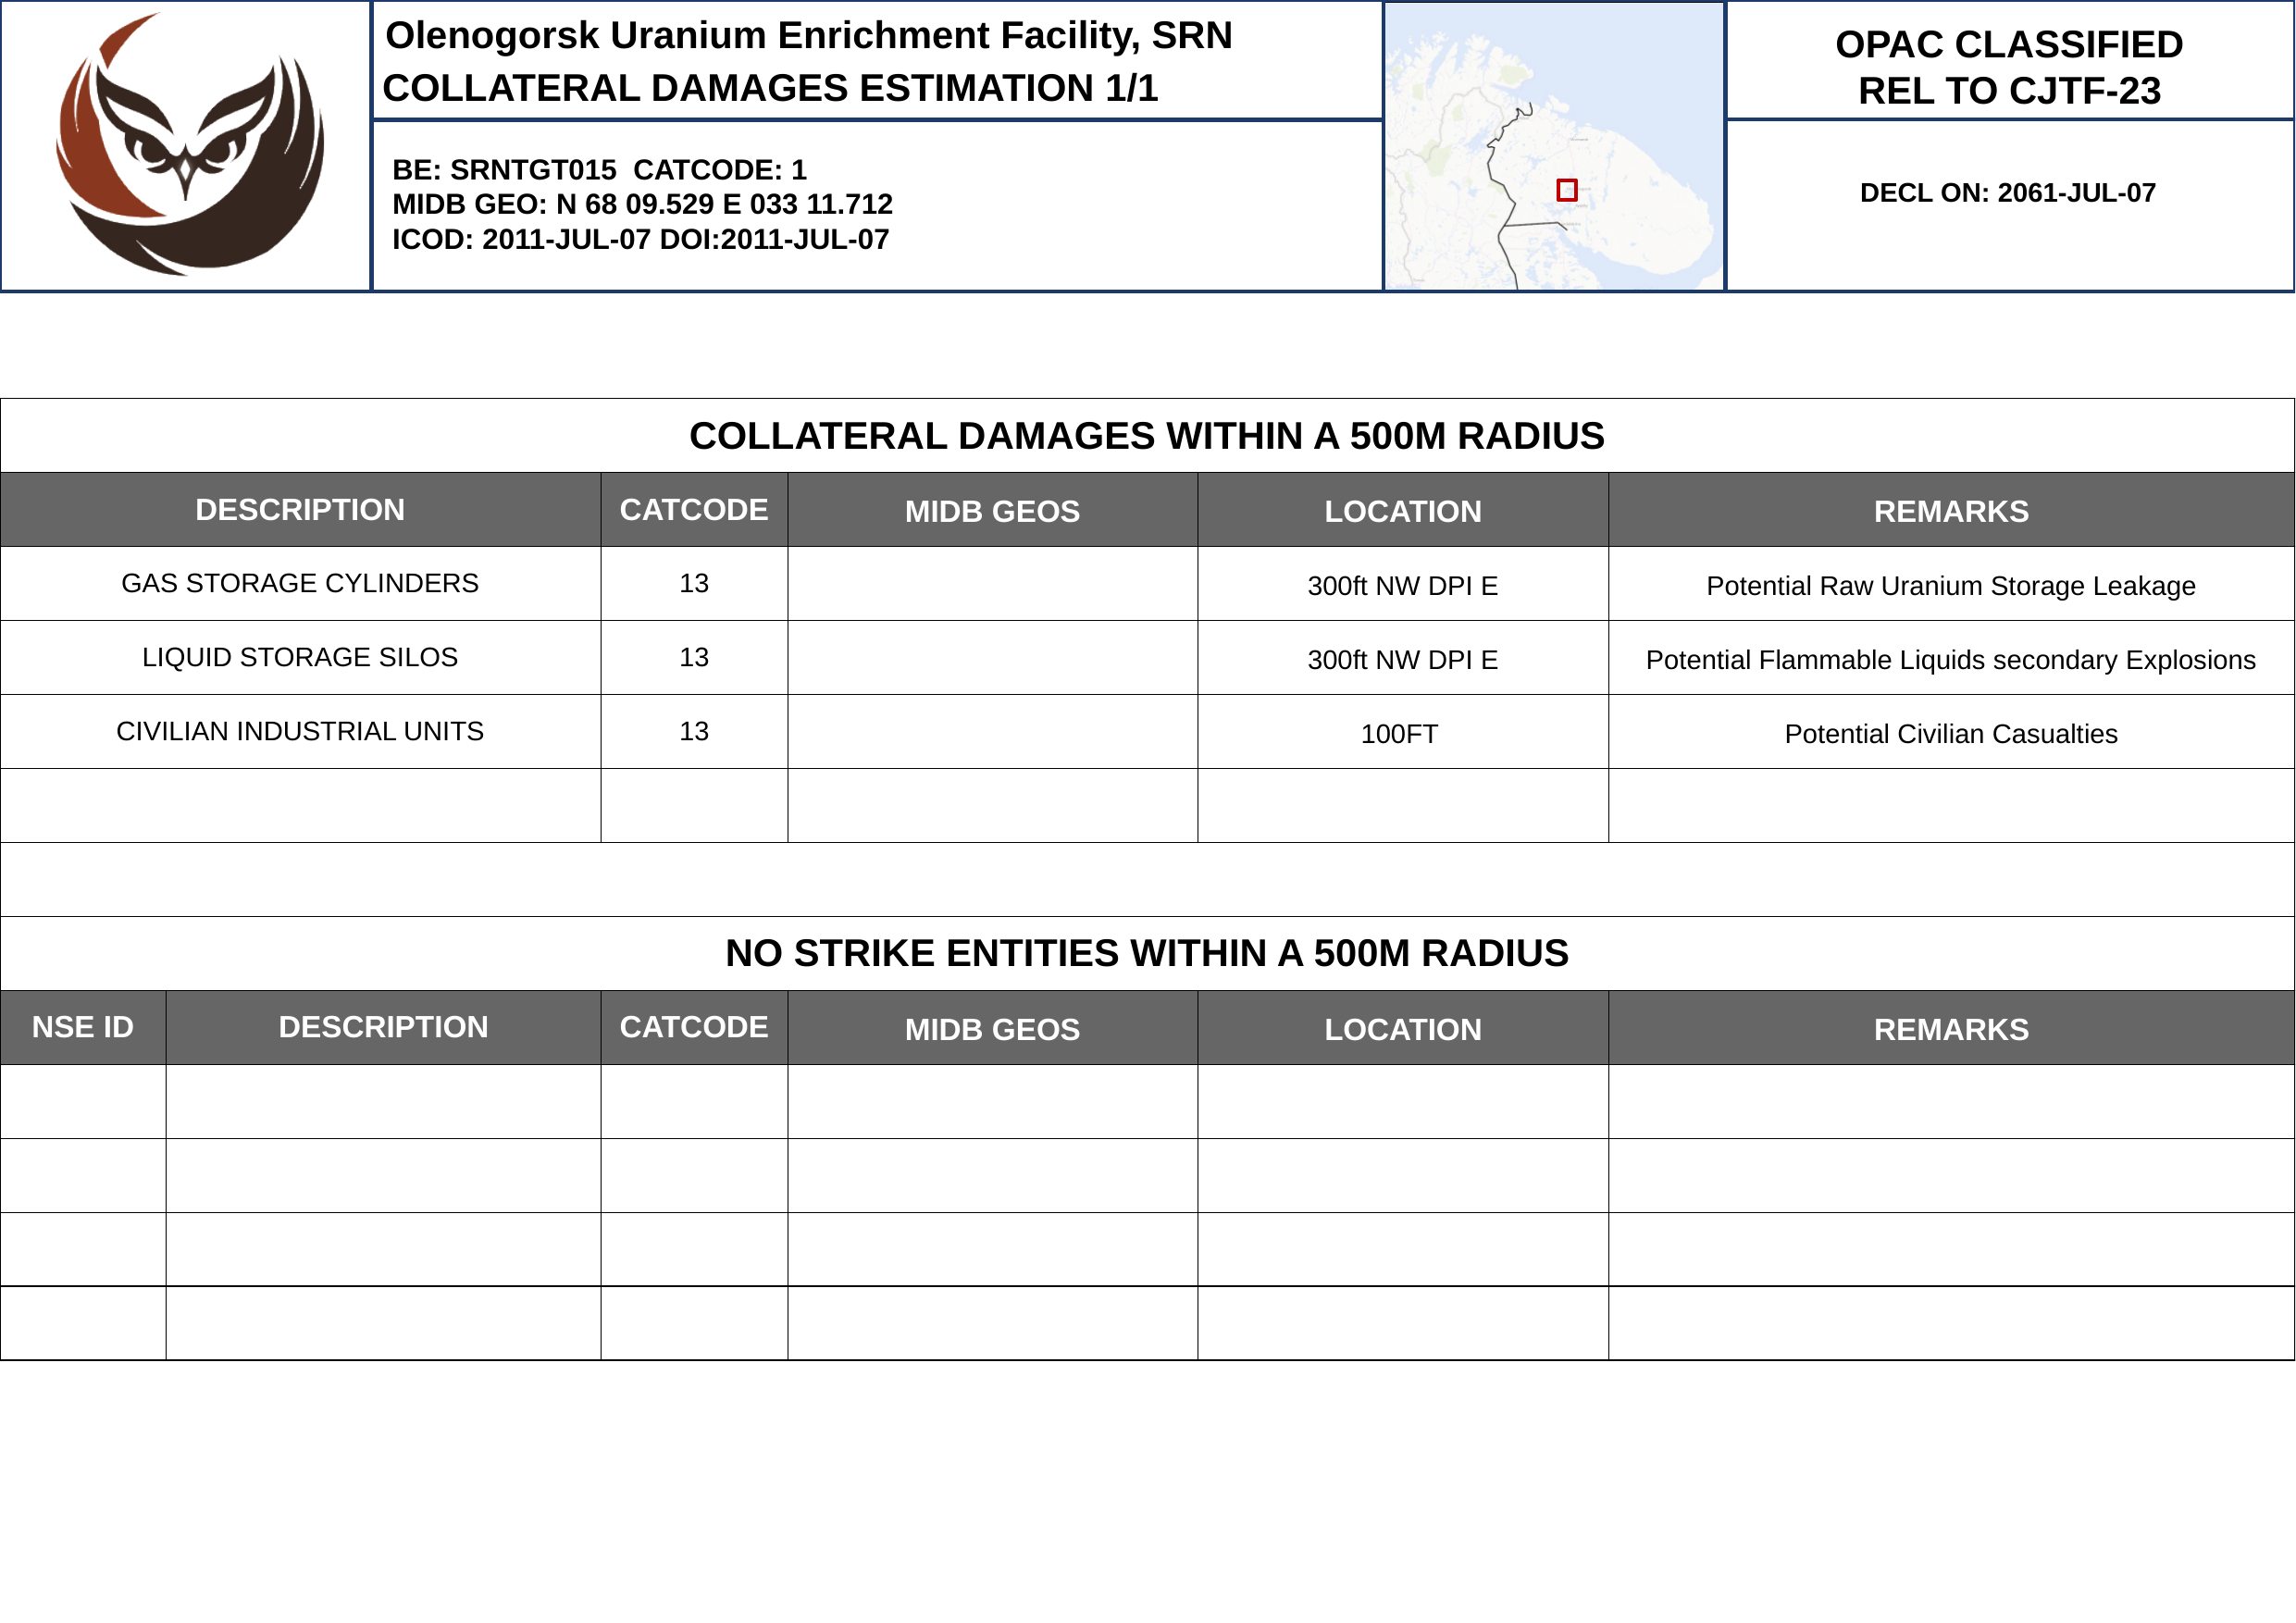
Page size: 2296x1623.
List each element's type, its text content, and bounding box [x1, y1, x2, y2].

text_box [0, 0, 2296, 302]
table_cell Potential Raw Uranium Storage Leakage [1609, 547, 2294, 620]
table_cell [1609, 1139, 2294, 1212]
table_cell 300ft NW DPI E [1198, 547, 1608, 620]
table_cell DESCRIPTION [167, 991, 601, 1064]
table_cell [788, 1065, 1198, 1138]
table_cell [1198, 1139, 1608, 1212]
table_cell [602, 769, 788, 842]
table_cell REMARKS [1609, 991, 2294, 1064]
table_cell MIDB GEOS [788, 991, 1198, 1064]
table_cell [1198, 1213, 1608, 1285]
table_cell Potential Flammable Liquids secondary Explosions [1609, 621, 2294, 694]
table_cell [167, 1139, 601, 1212]
table_cell REMARKS [1609, 473, 2294, 546]
table_cell [788, 1139, 1198, 1212]
table_cell MIDB GEOS [788, 473, 1198, 546]
table_cell [1198, 769, 1608, 842]
table_cell [602, 1139, 788, 1212]
table_cell [1198, 1065, 1608, 1138]
table_cell [1, 843, 2294, 916]
table_cell [167, 1287, 601, 1359]
table_cell [1198, 1287, 1608, 1359]
table_header COLLATERAL DAMAGES WITHIN A 500M RADIUS [1, 399, 2294, 472]
table_cell [602, 1065, 788, 1138]
table_cell [1, 1065, 166, 1138]
table_cell 13 [602, 547, 788, 620]
table_cell [788, 1213, 1198, 1285]
table_cell [602, 1213, 788, 1285]
table_cell 300ft NW DPI E [1198, 621, 1608, 694]
table_cell CATCODE [602, 991, 788, 1064]
table_cell CATCODE [602, 473, 788, 546]
table_cell 13 [602, 695, 788, 768]
table_cell [1609, 769, 2294, 842]
table_cell [788, 769, 1198, 842]
table_cell DESCRIPTION [1, 473, 601, 546]
table_cell 13 [602, 621, 788, 694]
table_cell [1, 1139, 166, 1212]
table_cell [1, 1213, 166, 1285]
table_cell [1, 1287, 166, 1359]
table_cell [167, 1213, 601, 1285]
table_cell [1, 769, 601, 842]
table_cell [788, 1287, 1198, 1359]
table_cell [602, 1287, 788, 1359]
table_cell 100FT [1198, 695, 1608, 768]
table_cell Potential Civilian Casualties [1609, 695, 2294, 768]
table_cell NSE ID [1, 991, 166, 1064]
table_cell LOCATION [1198, 991, 1608, 1064]
table_cell [788, 547, 1198, 620]
table_cell LIQUID STORAGE SILOS [1, 621, 601, 694]
table_cell CIVILIAN INDUSTRIAL UNITS [1, 695, 601, 768]
table_cell [1609, 1287, 2294, 1359]
table_cell [1609, 1065, 2294, 1138]
table_cell GAS STORAGE CYLINDERS [1, 547, 601, 620]
table_cell [788, 621, 1198, 694]
table_cell [1609, 1213, 2294, 1285]
table_cell [788, 695, 1198, 768]
table_cell [167, 1065, 601, 1138]
table_cell NO STRIKE ENTITIES WITHIN A 500M RADIUS [1, 917, 2294, 990]
table_cell LOCATION [1198, 473, 1608, 546]
